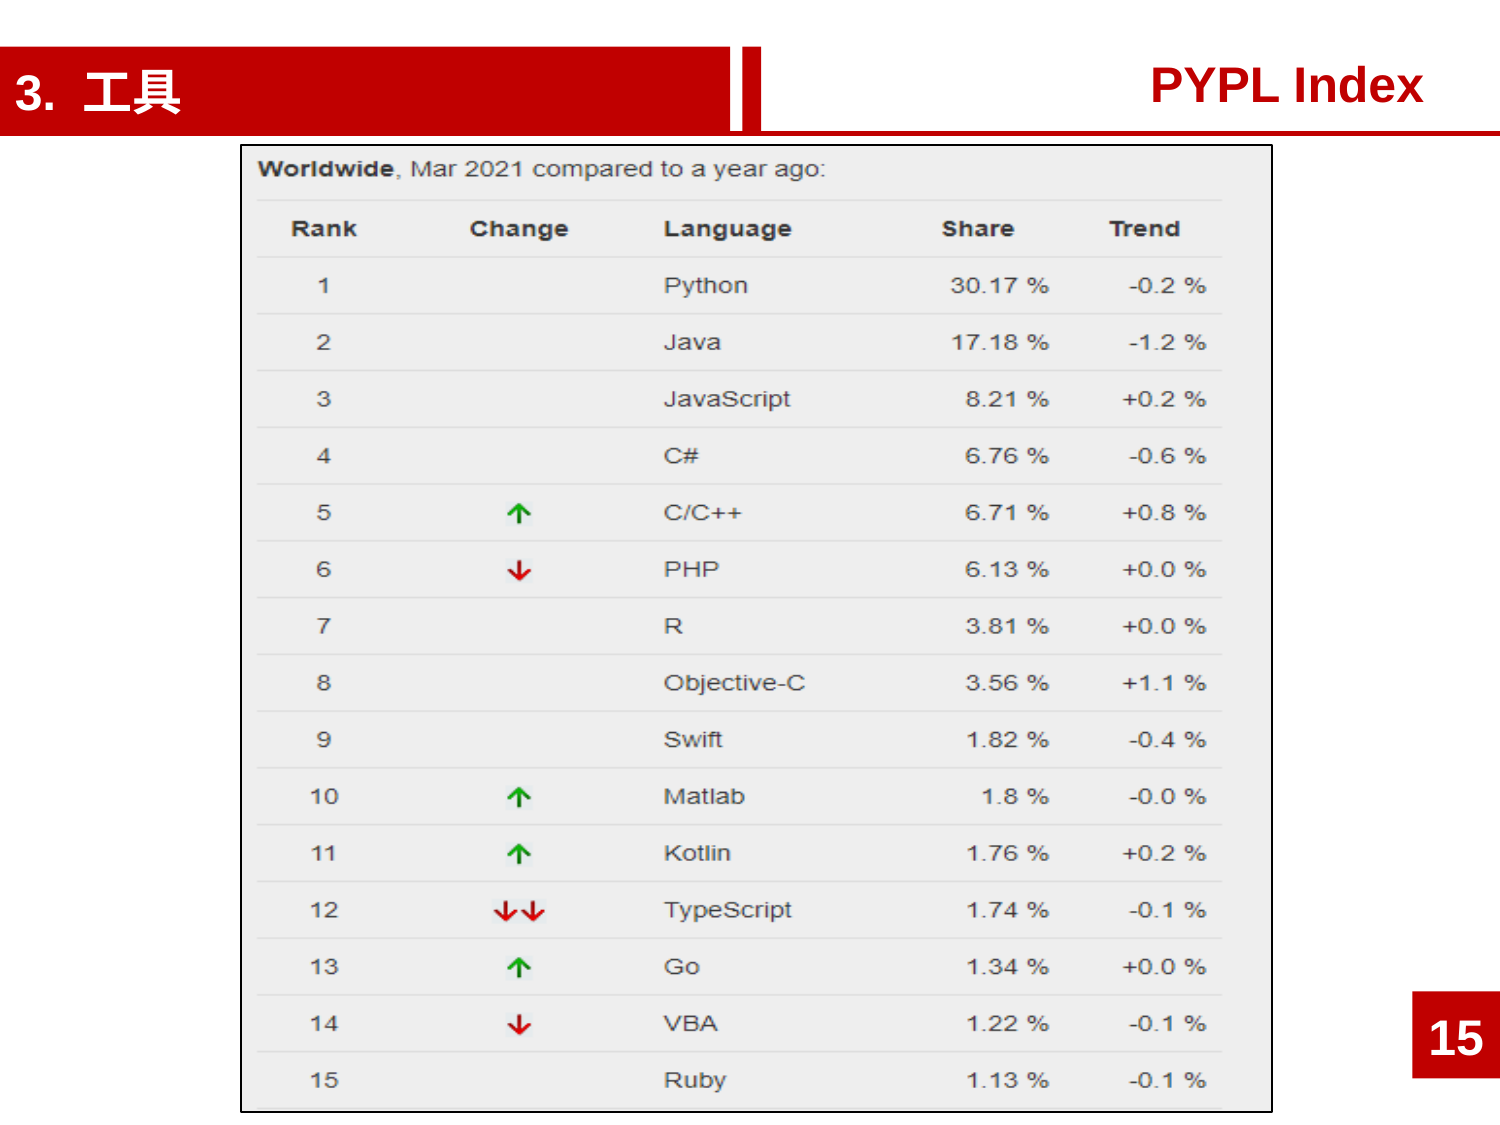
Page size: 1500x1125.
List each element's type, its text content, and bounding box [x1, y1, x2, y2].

text_box 3. 工具 [0, 46, 731, 132]
text_box 15 [1412, 991, 1500, 1079]
picture [241, 145, 1272, 1112]
text_box [742, 46, 762, 130]
text_box PYPL Index [538, 45, 1439, 120]
